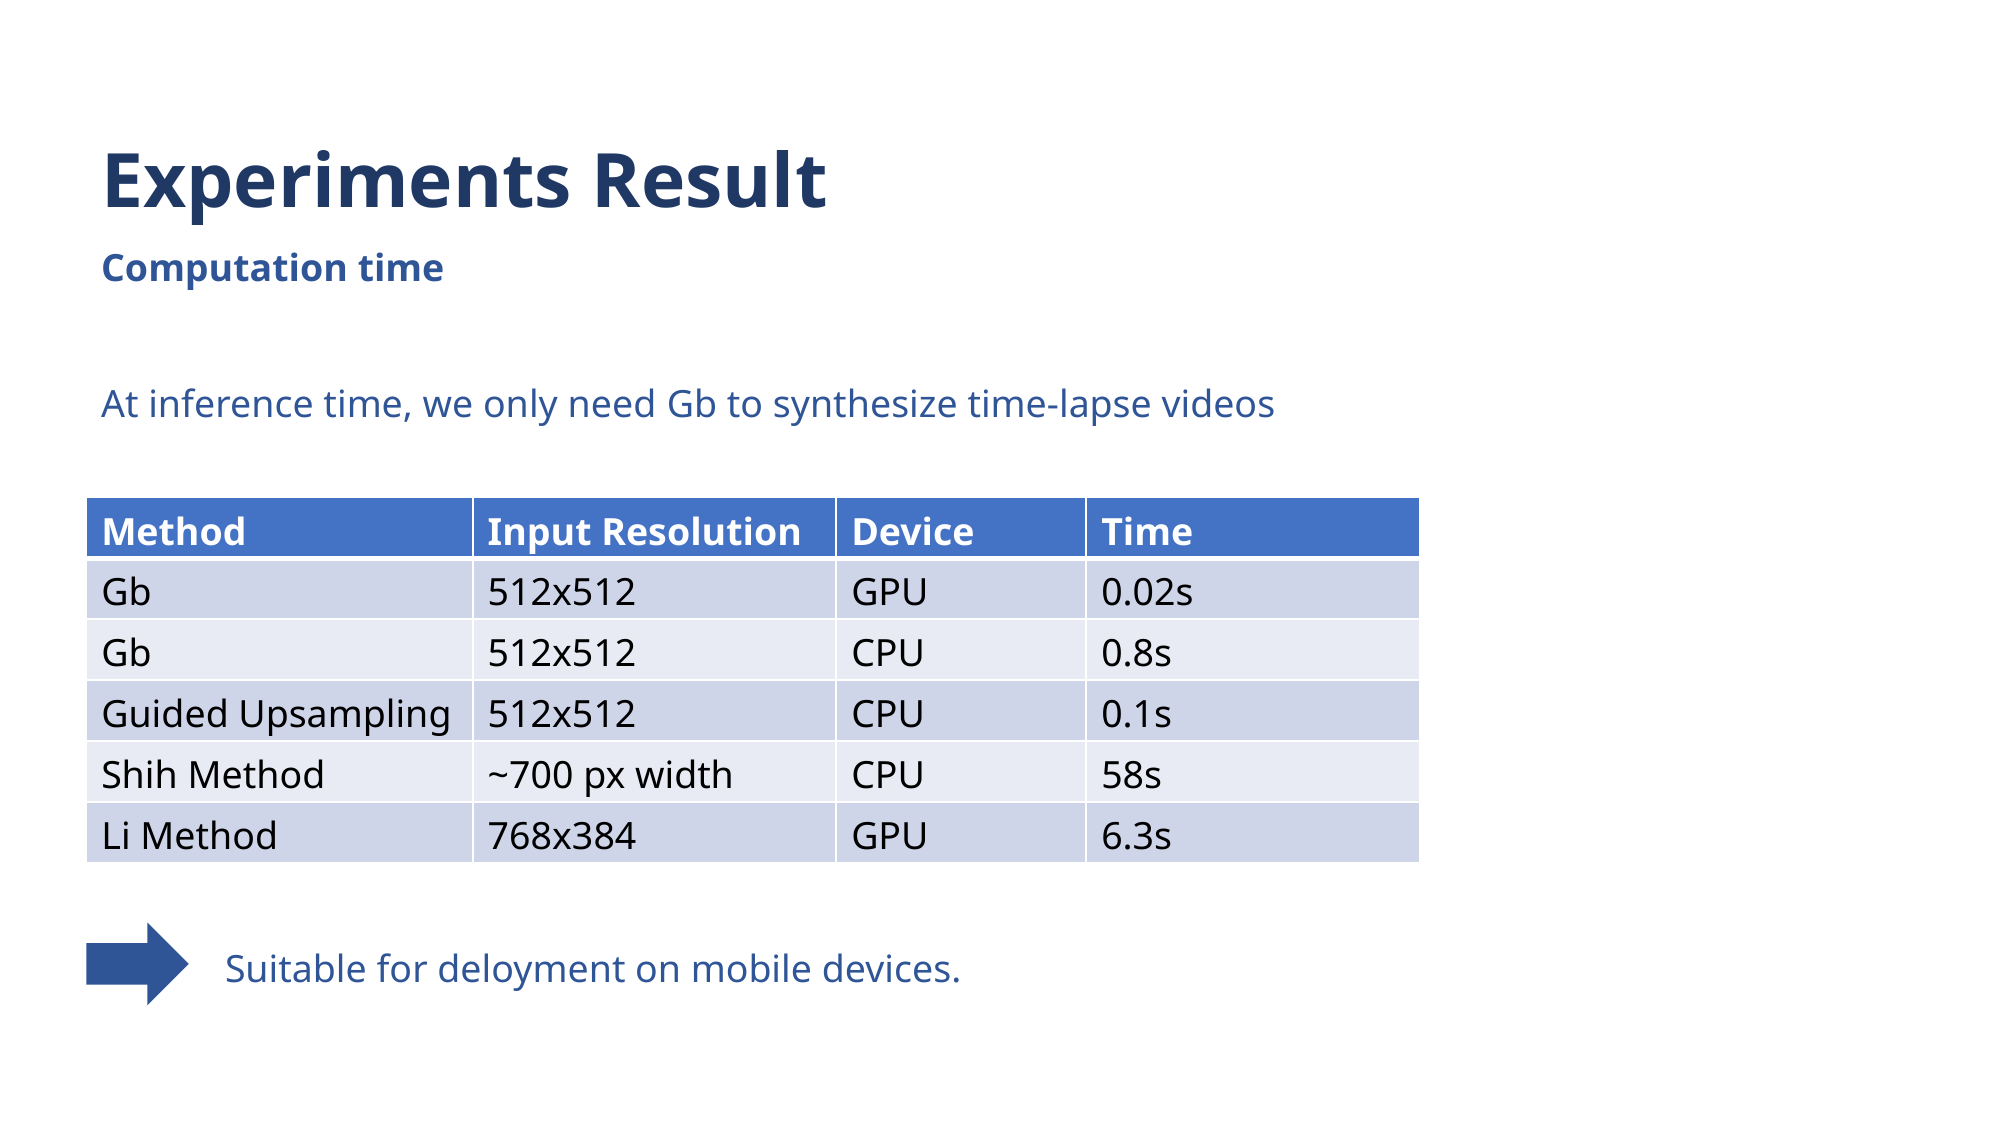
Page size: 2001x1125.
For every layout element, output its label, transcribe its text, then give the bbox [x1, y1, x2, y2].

table_cell 0.02s [1087, 561, 1419, 618]
table_header Time [1087, 498, 1419, 556]
text_box Computation time [86, 236, 752, 297]
text_box Suitable for deloyment on mobile devices. [225, 930, 1914, 998]
table_cell CPU [837, 681, 1085, 740]
title Experiments Result [86, 127, 958, 231]
table_cell Guided Upsampling [87, 681, 472, 740]
table_cell Shih Method [87, 742, 472, 801]
table_header Method [87, 498, 472, 556]
table_cell CPU [837, 620, 1085, 679]
table_cell 768x384 [474, 803, 835, 862]
table_cell Li Method [87, 803, 472, 862]
text_box At inference time, we only need Gb to synthesize time-lapse videos [86, 372, 1308, 433]
table_cell CPU [837, 742, 1085, 801]
text_box [85, 920, 191, 1008]
table_cell Gb [87, 620, 472, 679]
table_cell 58s [1087, 742, 1419, 801]
table_header Device [837, 498, 1085, 556]
table_cell 6.3s [1087, 803, 1419, 862]
table_cell Gb [87, 561, 472, 618]
table_header Input Resolution [474, 498, 835, 556]
table_cell 512x512 [474, 620, 835, 679]
table_cell GPU [837, 803, 1085, 862]
table_cell 512x512 [474, 681, 835, 740]
table_cell GPU [837, 561, 1085, 618]
table_cell 0.1s [1087, 681, 1419, 740]
table_cell ~700 px width [474, 742, 835, 801]
table_cell 512x512 [474, 561, 835, 618]
table_cell 0.8s [1087, 620, 1419, 679]
